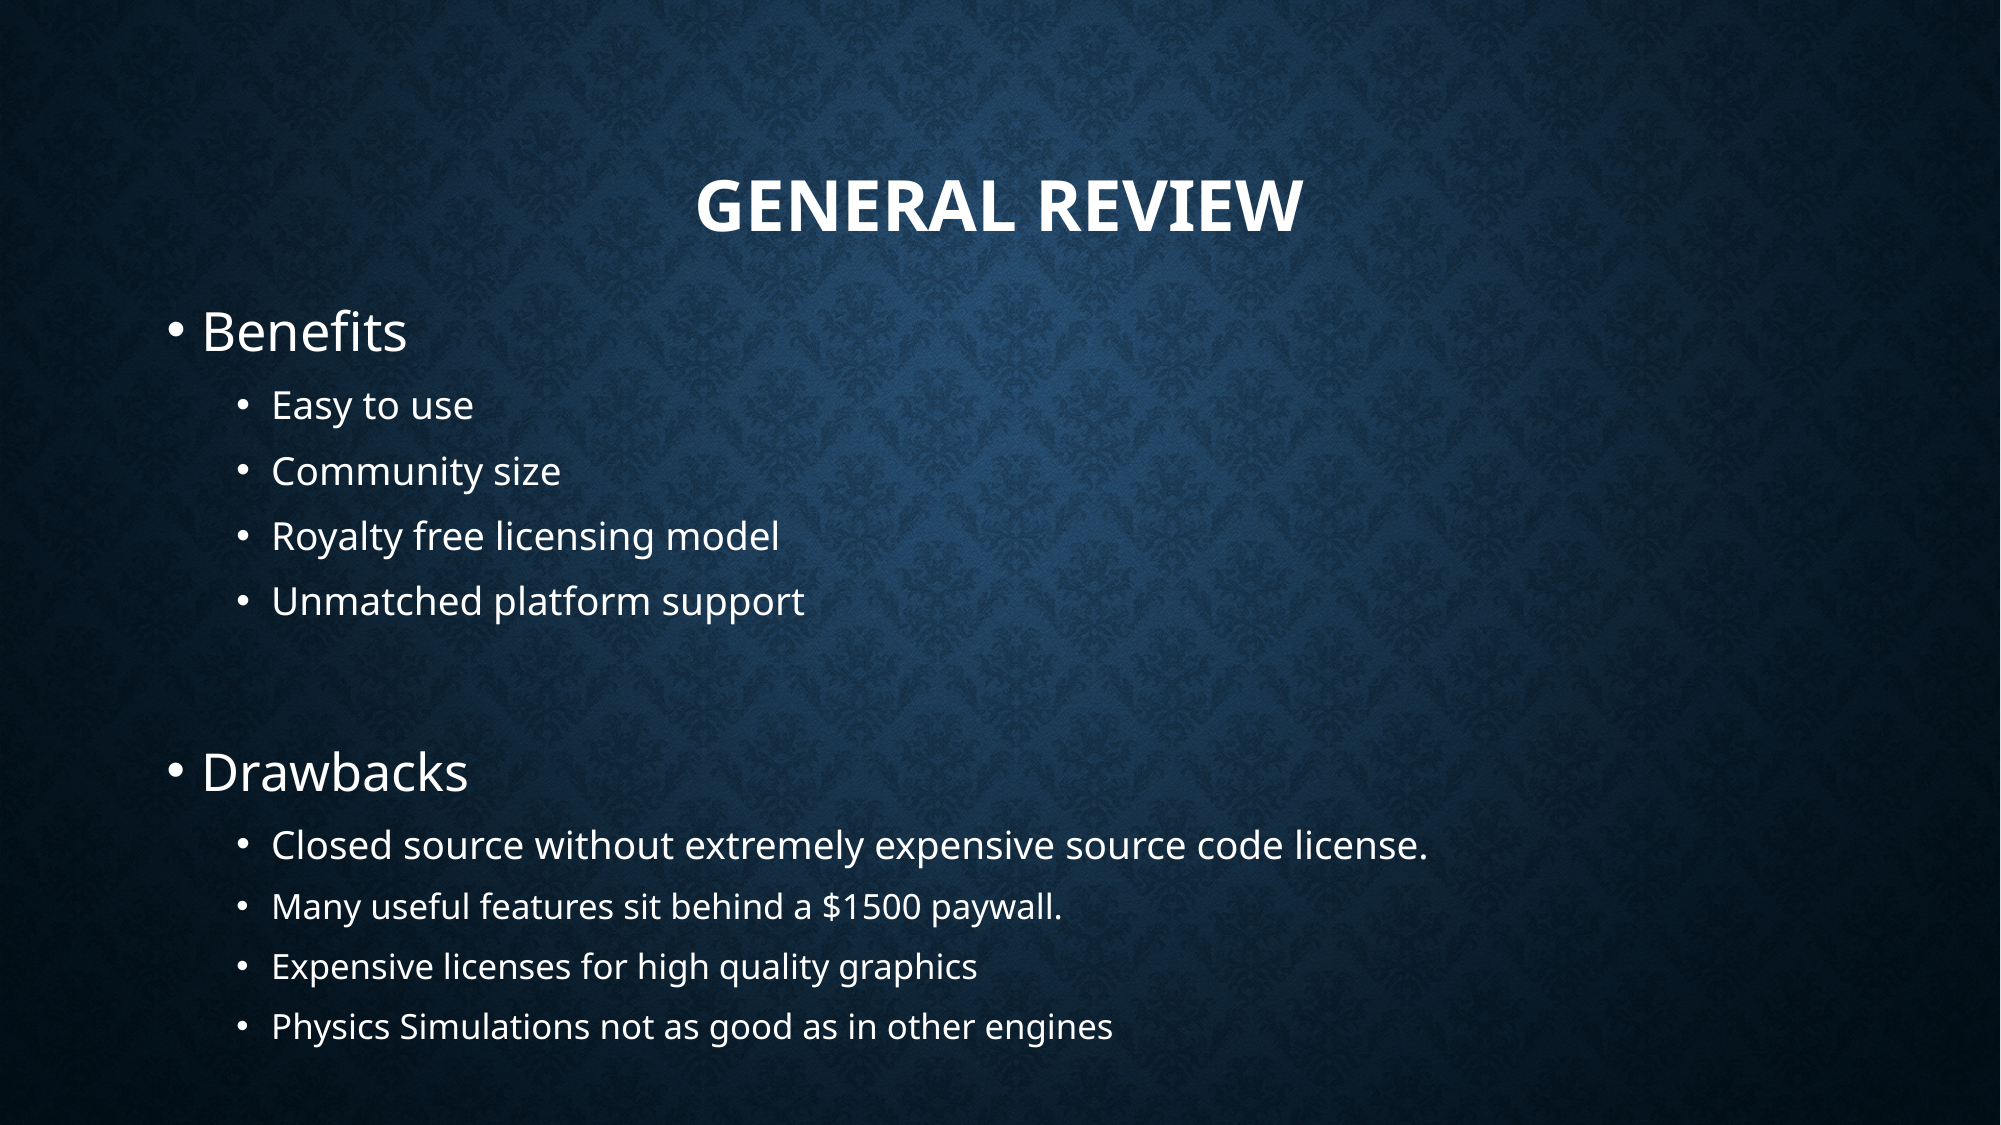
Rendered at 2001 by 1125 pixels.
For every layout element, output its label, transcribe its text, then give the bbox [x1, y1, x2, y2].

title General review [149, 99, 1849, 318]
list Benefits Easy to use Community size Royalty free licensing model Unmatched platform support Drawbacks Closed source without extremely expensive source code license. Many useful features sit behind a $1500 paywall. Expensive licenses for high quality graphics Physics Simulations not as good as in other engines [151, 276, 1851, 1058]
